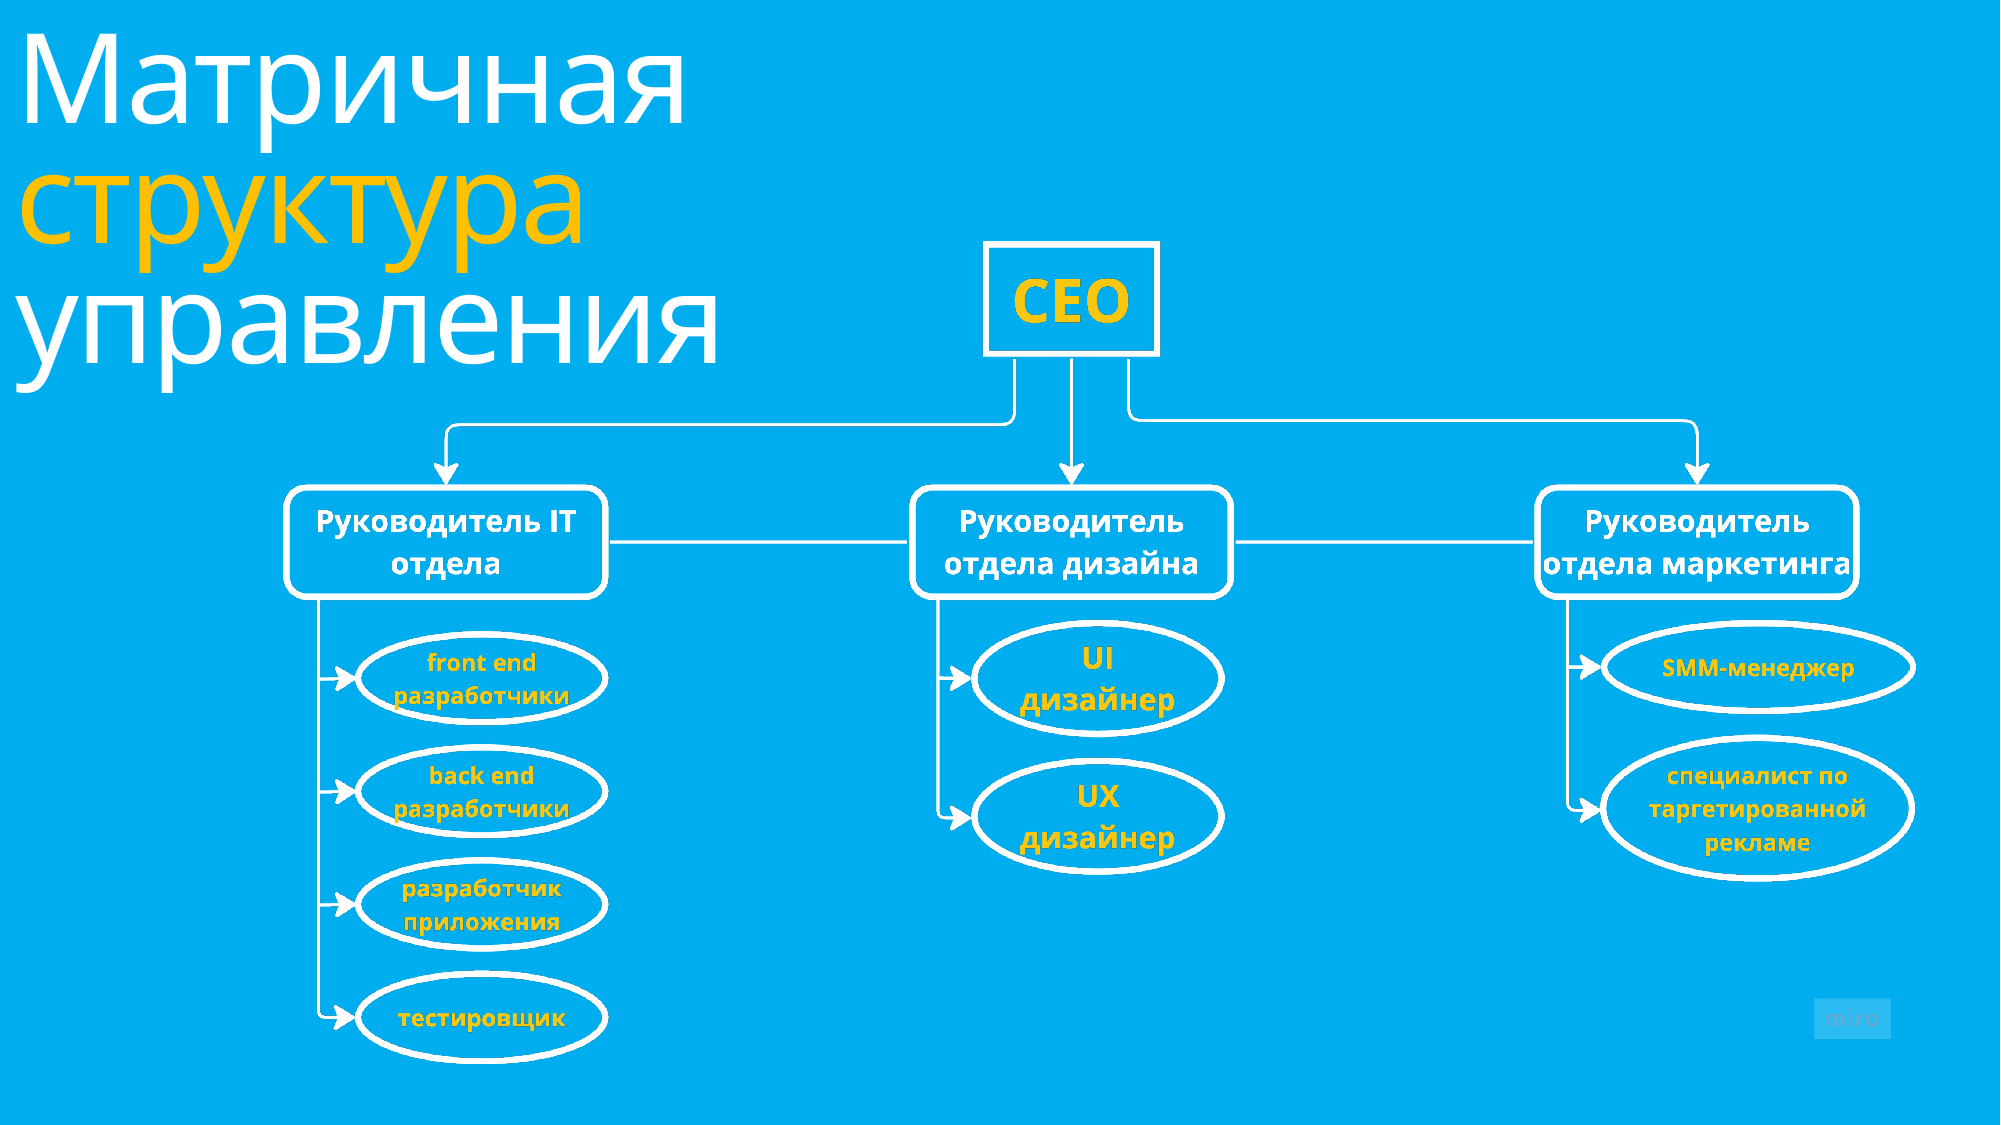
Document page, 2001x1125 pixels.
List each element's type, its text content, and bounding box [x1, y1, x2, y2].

picture [589, 297, 647, 362]
picture [660, 297, 715, 362]
picture [284, 359, 1015, 1063]
picture [983, 242, 1160, 356]
picture [457, 241, 467, 272]
picture [305, 297, 360, 362]
picture [910, 359, 1233, 874]
title Матричная структура управления [0, 8, 896, 395]
picture [386, 241, 422, 272]
picture [1128, 359, 1915, 881]
picture [364, 297, 424, 363]
picture [512, 297, 569, 362]
picture [1815, 999, 1890, 1038]
picture [440, 295, 497, 364]
